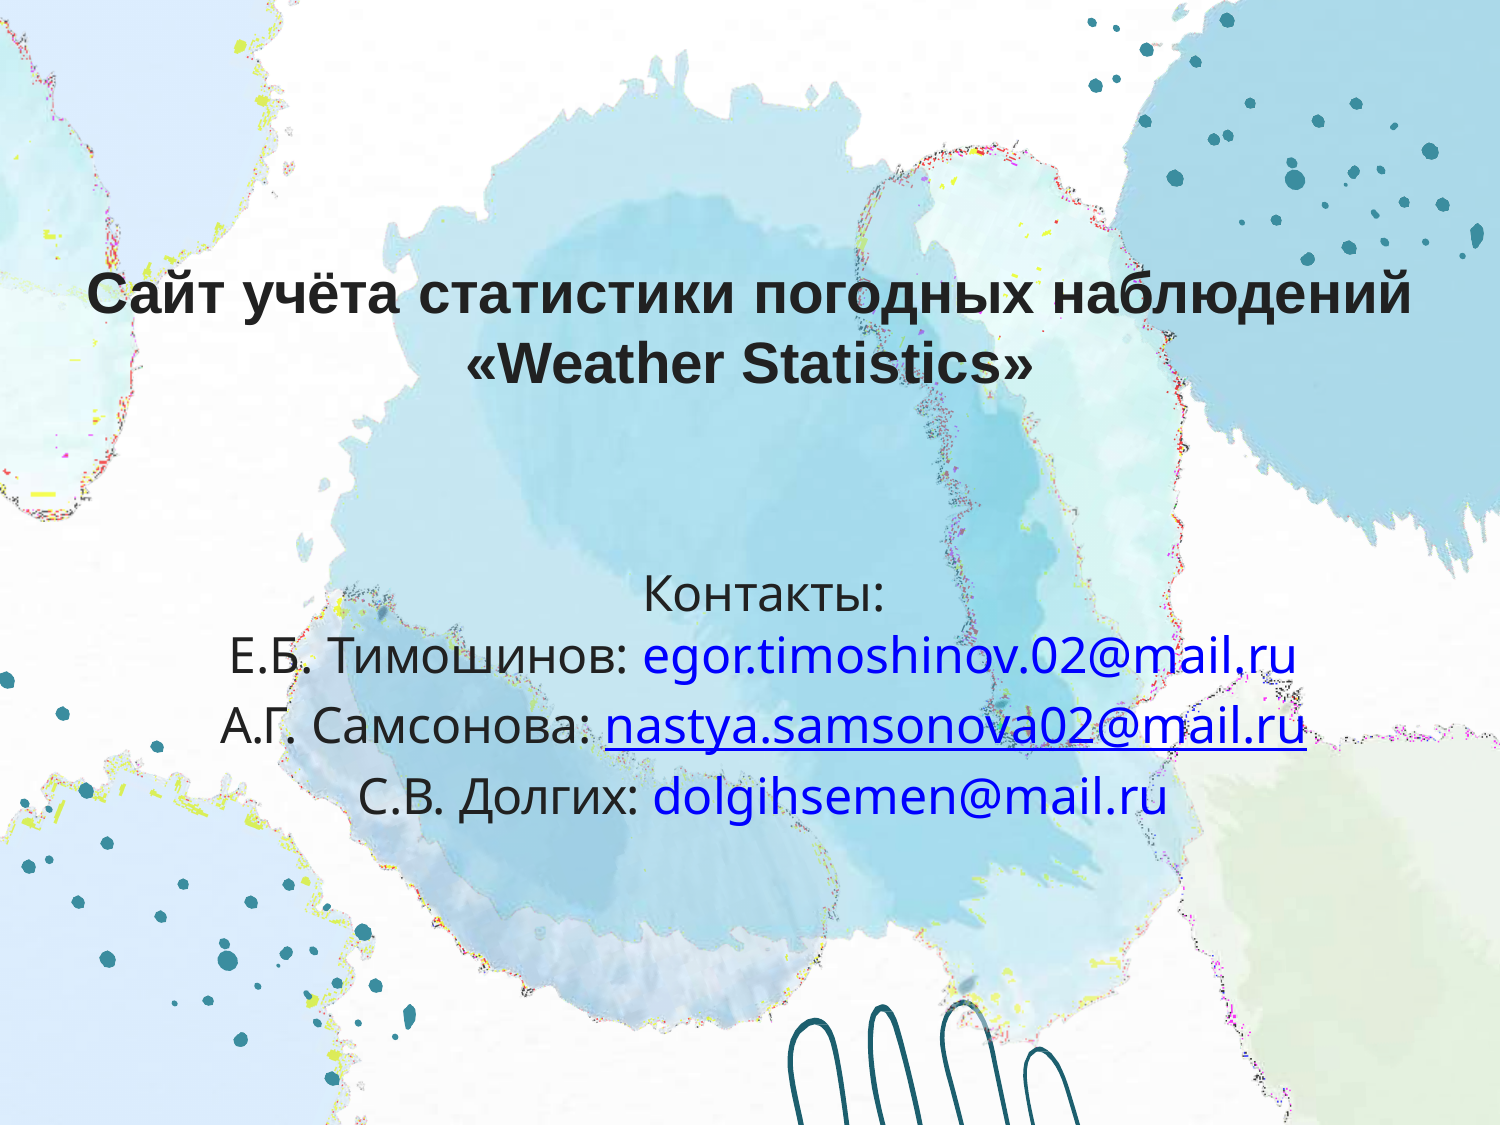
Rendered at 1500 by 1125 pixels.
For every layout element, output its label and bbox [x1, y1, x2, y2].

text_box [224, 49, 1349, 1125]
picture [0, 0, 1500, 1125]
